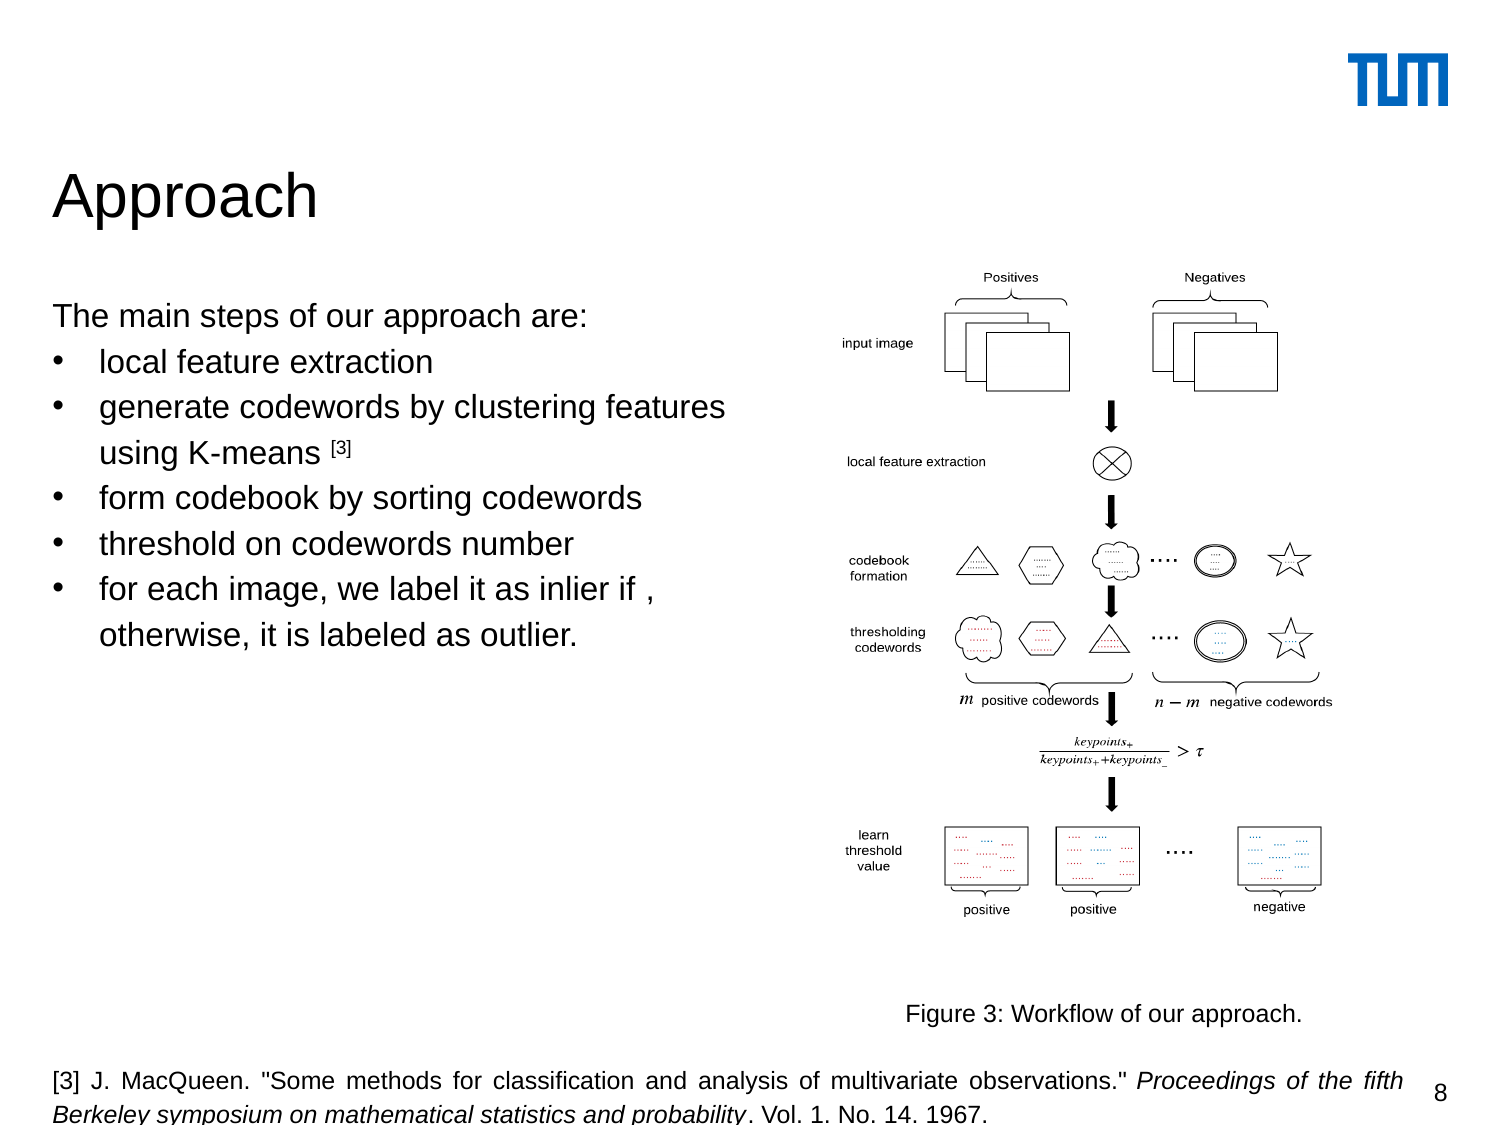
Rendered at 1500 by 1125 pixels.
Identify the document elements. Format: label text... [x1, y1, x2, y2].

text_box [3] J. MacQueen. "Some methods for classification and analysis of multivariate observations." Proceedings of the fifth Berkeley symposium on mathematical statistics and probability. Vol. 1. No. 14. 1967. [52, 1060, 1405, 1125]
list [758, 206, 1465, 1063]
slide_number 8 [1405, 1070, 1448, 1122]
title Approach [52, 162, 1449, 231]
